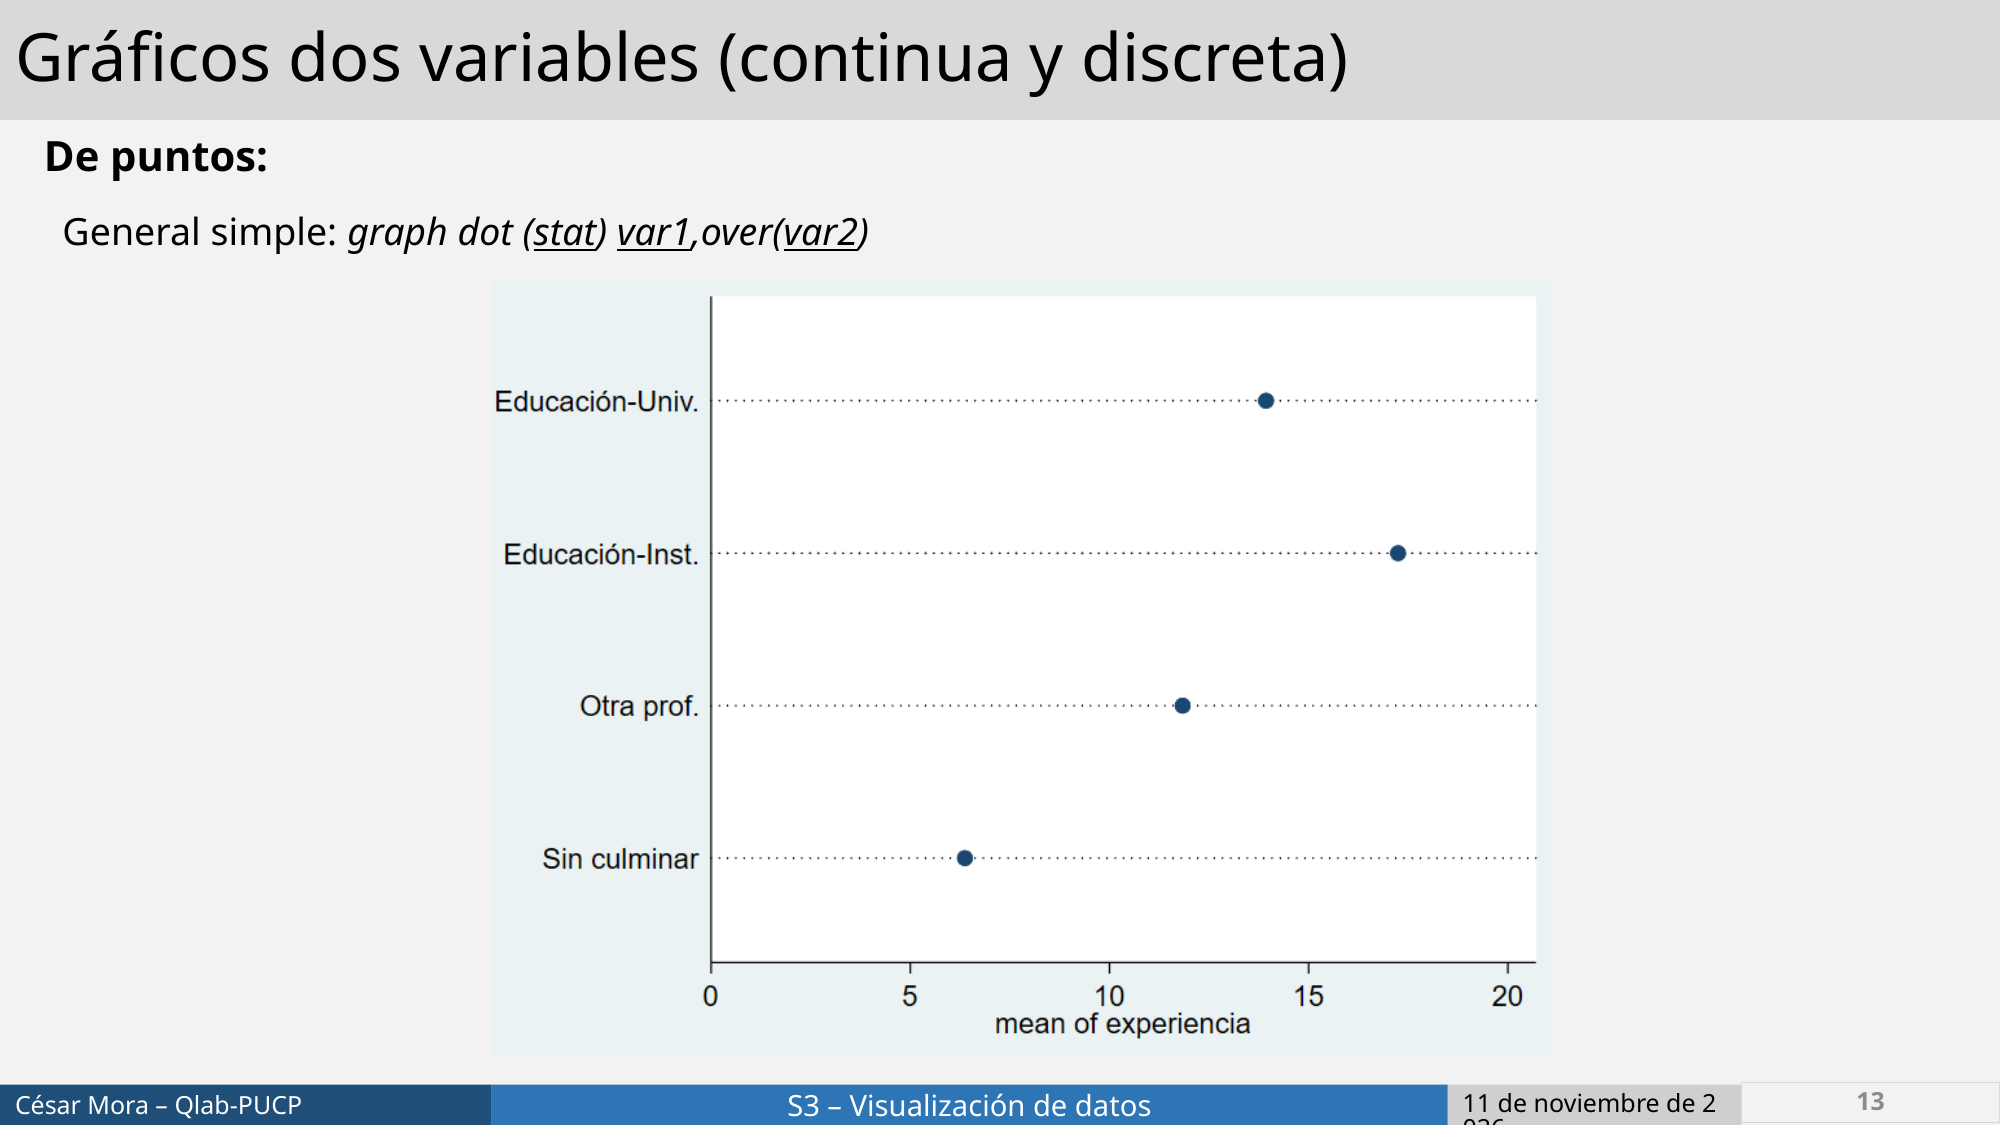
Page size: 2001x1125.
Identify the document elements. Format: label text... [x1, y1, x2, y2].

title Gráficos dos variables (continua y discreta) [0, 0, 2000, 120]
slide_number 13 [1741, 1082, 2000, 1123]
picture [491, 279, 1551, 1056]
text_box General simple: graph dot (stat) var1,over(var2) [47, 200, 1489, 280]
text_box César Mora – Qlab-PUCP [0, 1084, 492, 1125]
footer S3 – Visualización de datos [492, 1084, 1448, 1125]
text_box De puntos: [28, 122, 1971, 202]
slide_number Junio de 2022 [1448, 1084, 1742, 1125]
